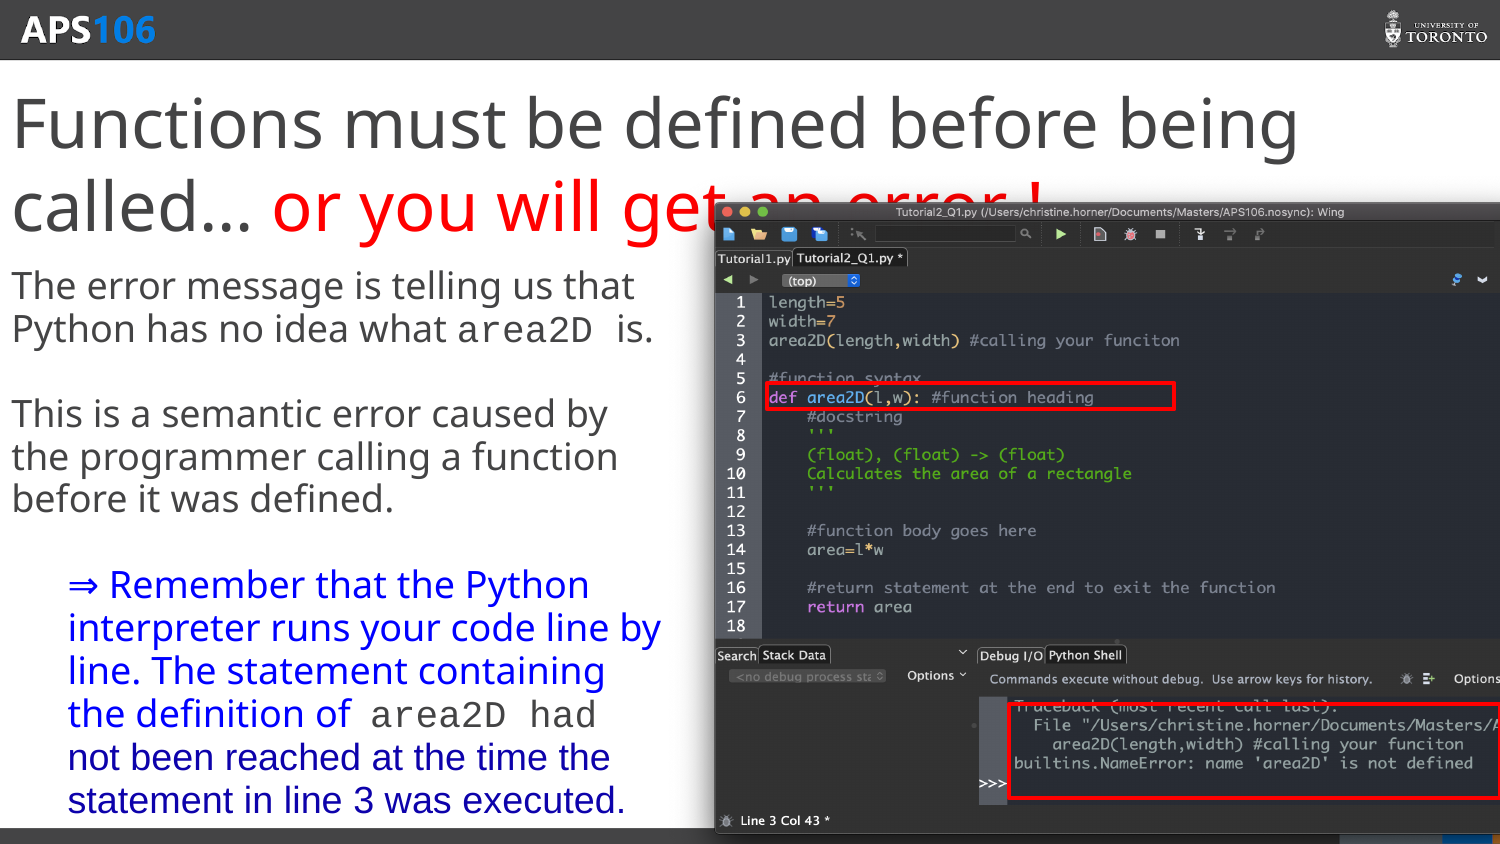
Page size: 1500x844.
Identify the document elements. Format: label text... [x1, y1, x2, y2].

list The error message is telling us that Python has no idea what area2D is. This is a semantic error caused by the programmer calling a function before it was defined. ⇒ Remember that the Python interpreter runs your code line by line. The statement containing the definition of area2D had not been reached at the time the statement in line 3 was executed. [0, 259, 660, 669]
picture [0, 0, 1500, 57]
title Functions must be defined before being called… or you will get an error ! [0, 57, 1500, 259]
picture [0, 170, 1500, 844]
